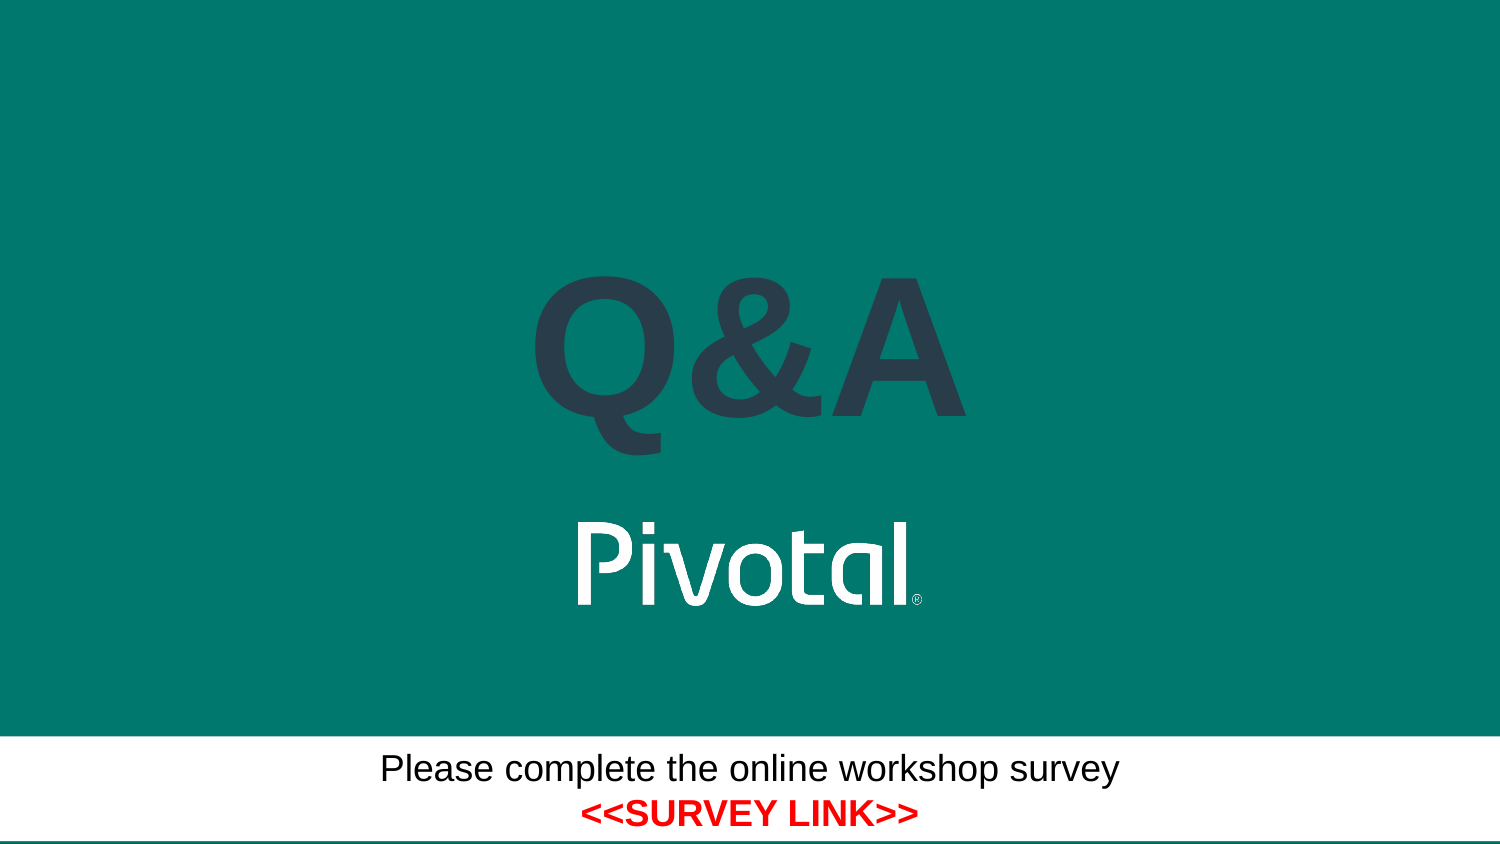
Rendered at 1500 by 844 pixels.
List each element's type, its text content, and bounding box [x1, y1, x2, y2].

picture [578, 521, 922, 607]
text_box Please complete the online workshop survey <<SURVEY LINK>> [0, 736, 1500, 842]
text_box [0, 0, 1500, 736]
text_box Q&A [459, 244, 1041, 438]
